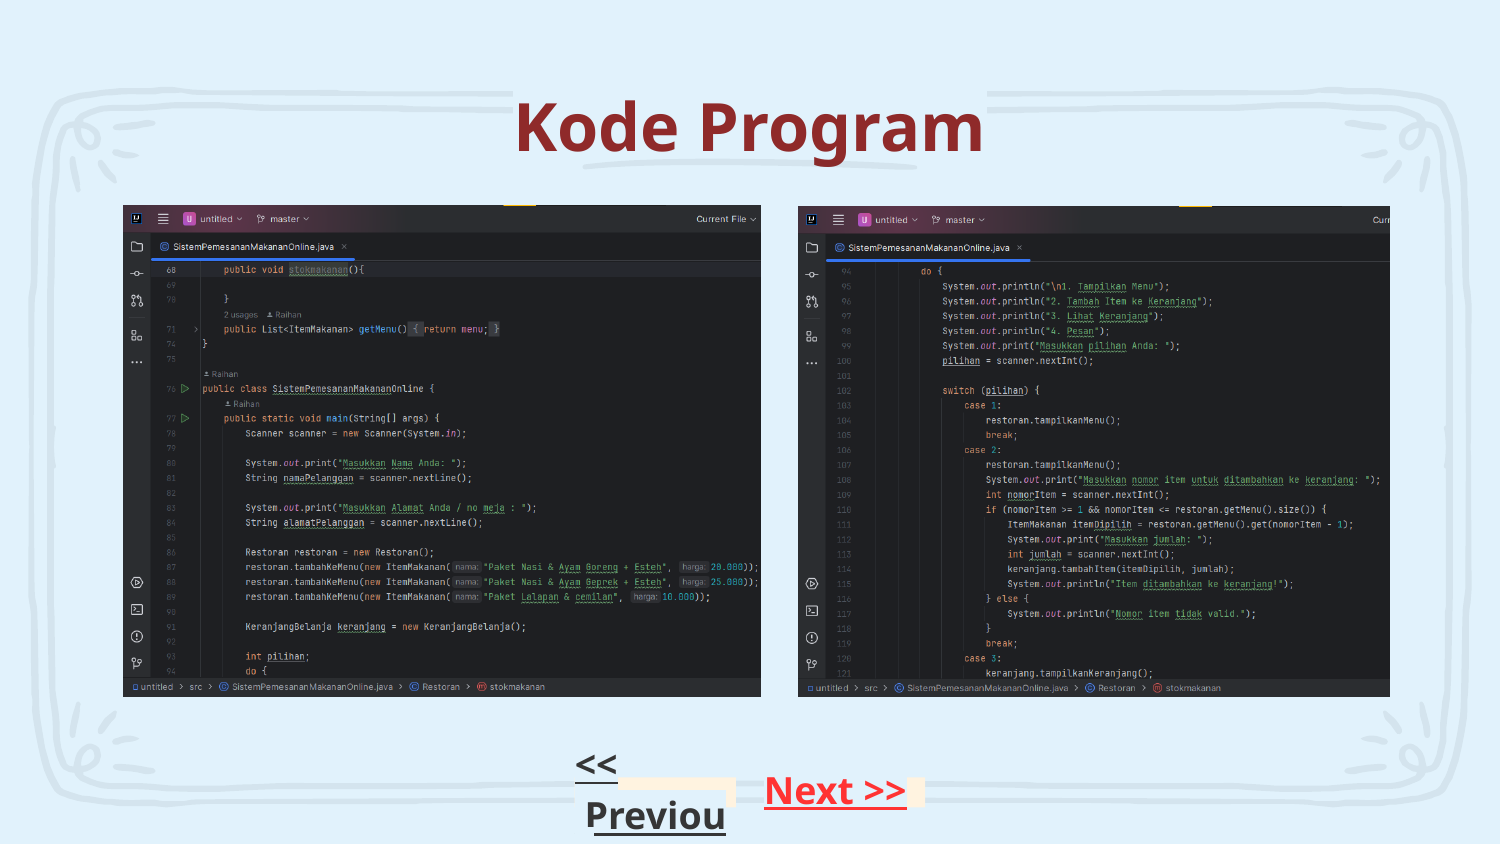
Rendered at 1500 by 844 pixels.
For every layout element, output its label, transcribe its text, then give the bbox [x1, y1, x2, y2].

title Next >> [764, 777, 926, 808]
title << Previous [574, 777, 736, 808]
picture [798, 206, 1390, 697]
picture [123, 205, 761, 697]
title Kode Program [118, 86, 1382, 162]
text_box [582, 158, 918, 170]
